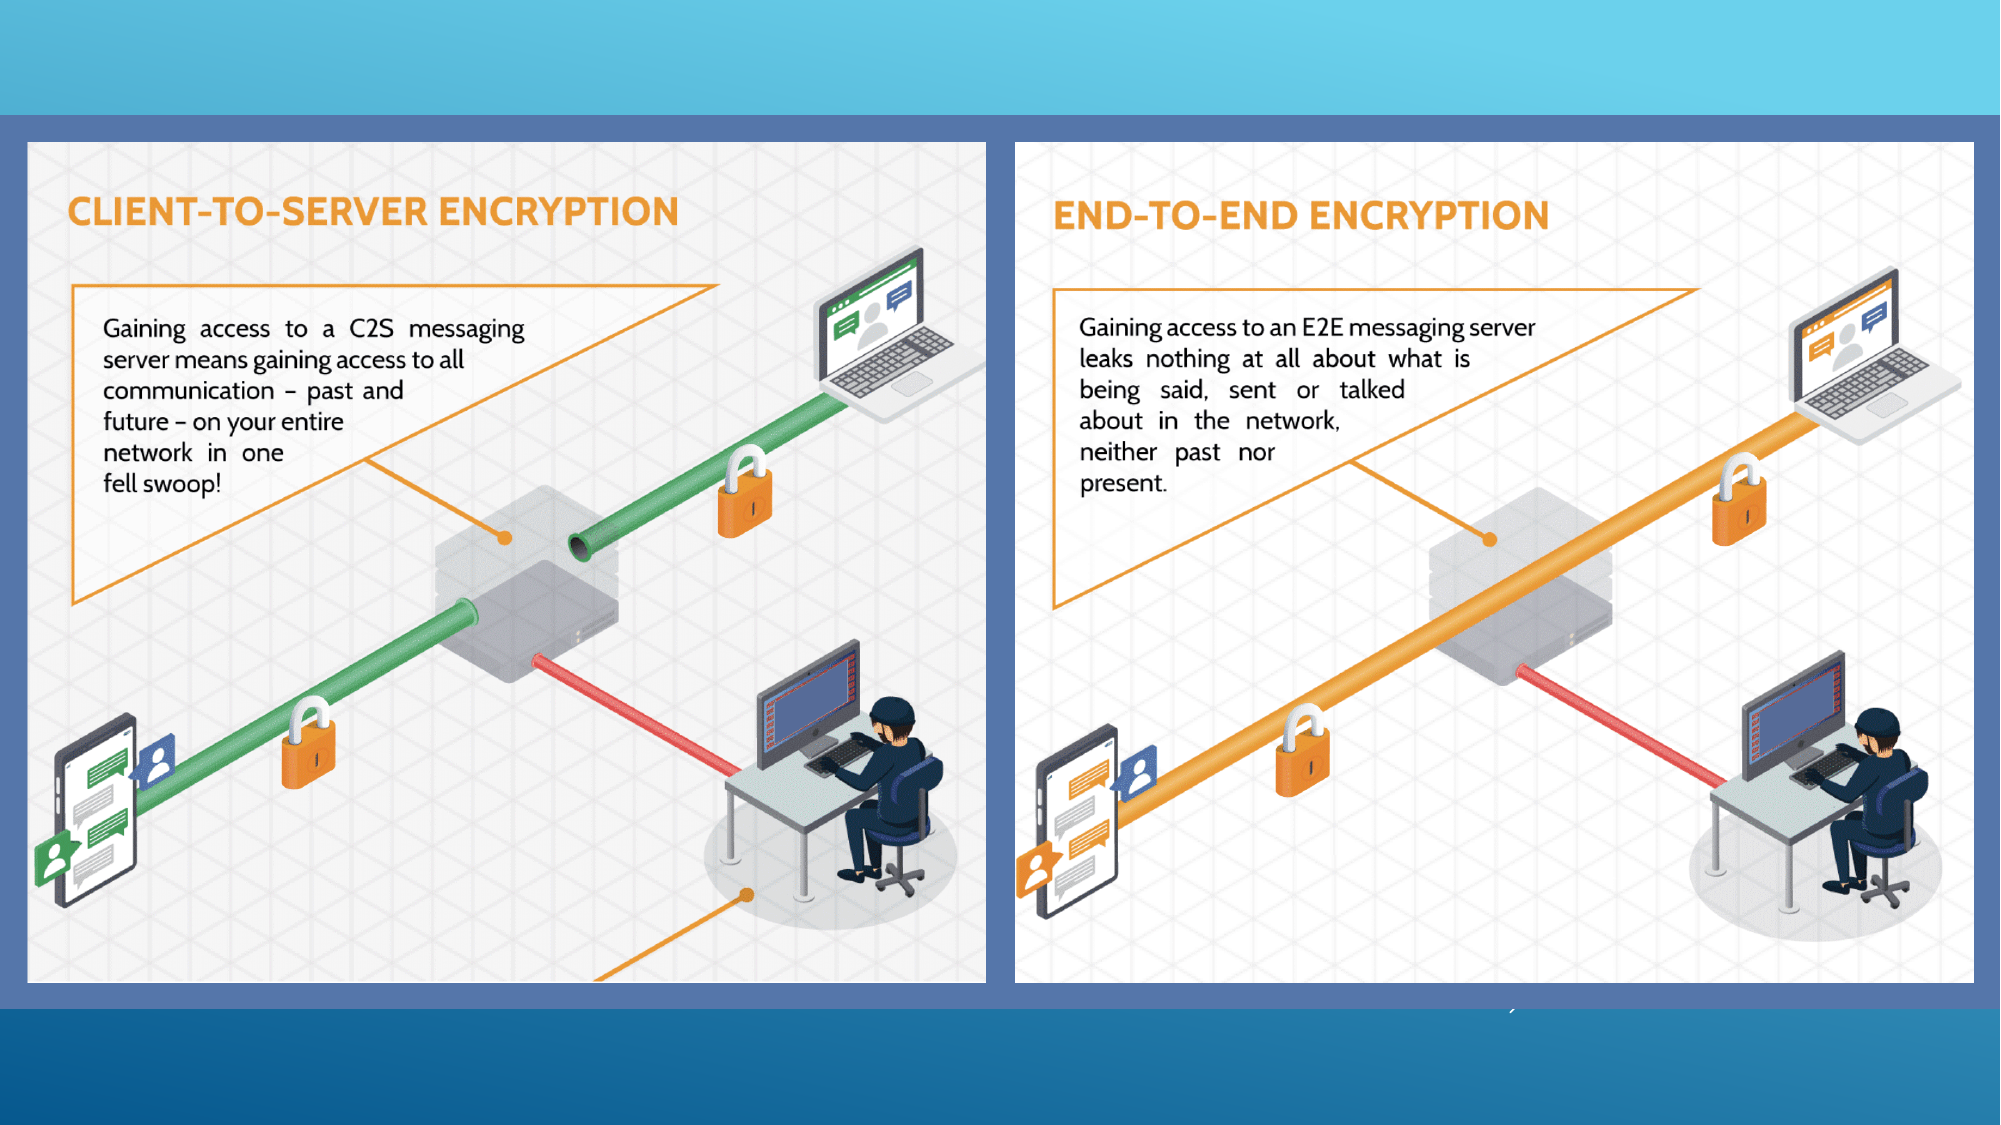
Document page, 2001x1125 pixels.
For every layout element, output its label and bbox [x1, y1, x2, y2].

picture [0, 115, 2000, 1010]
